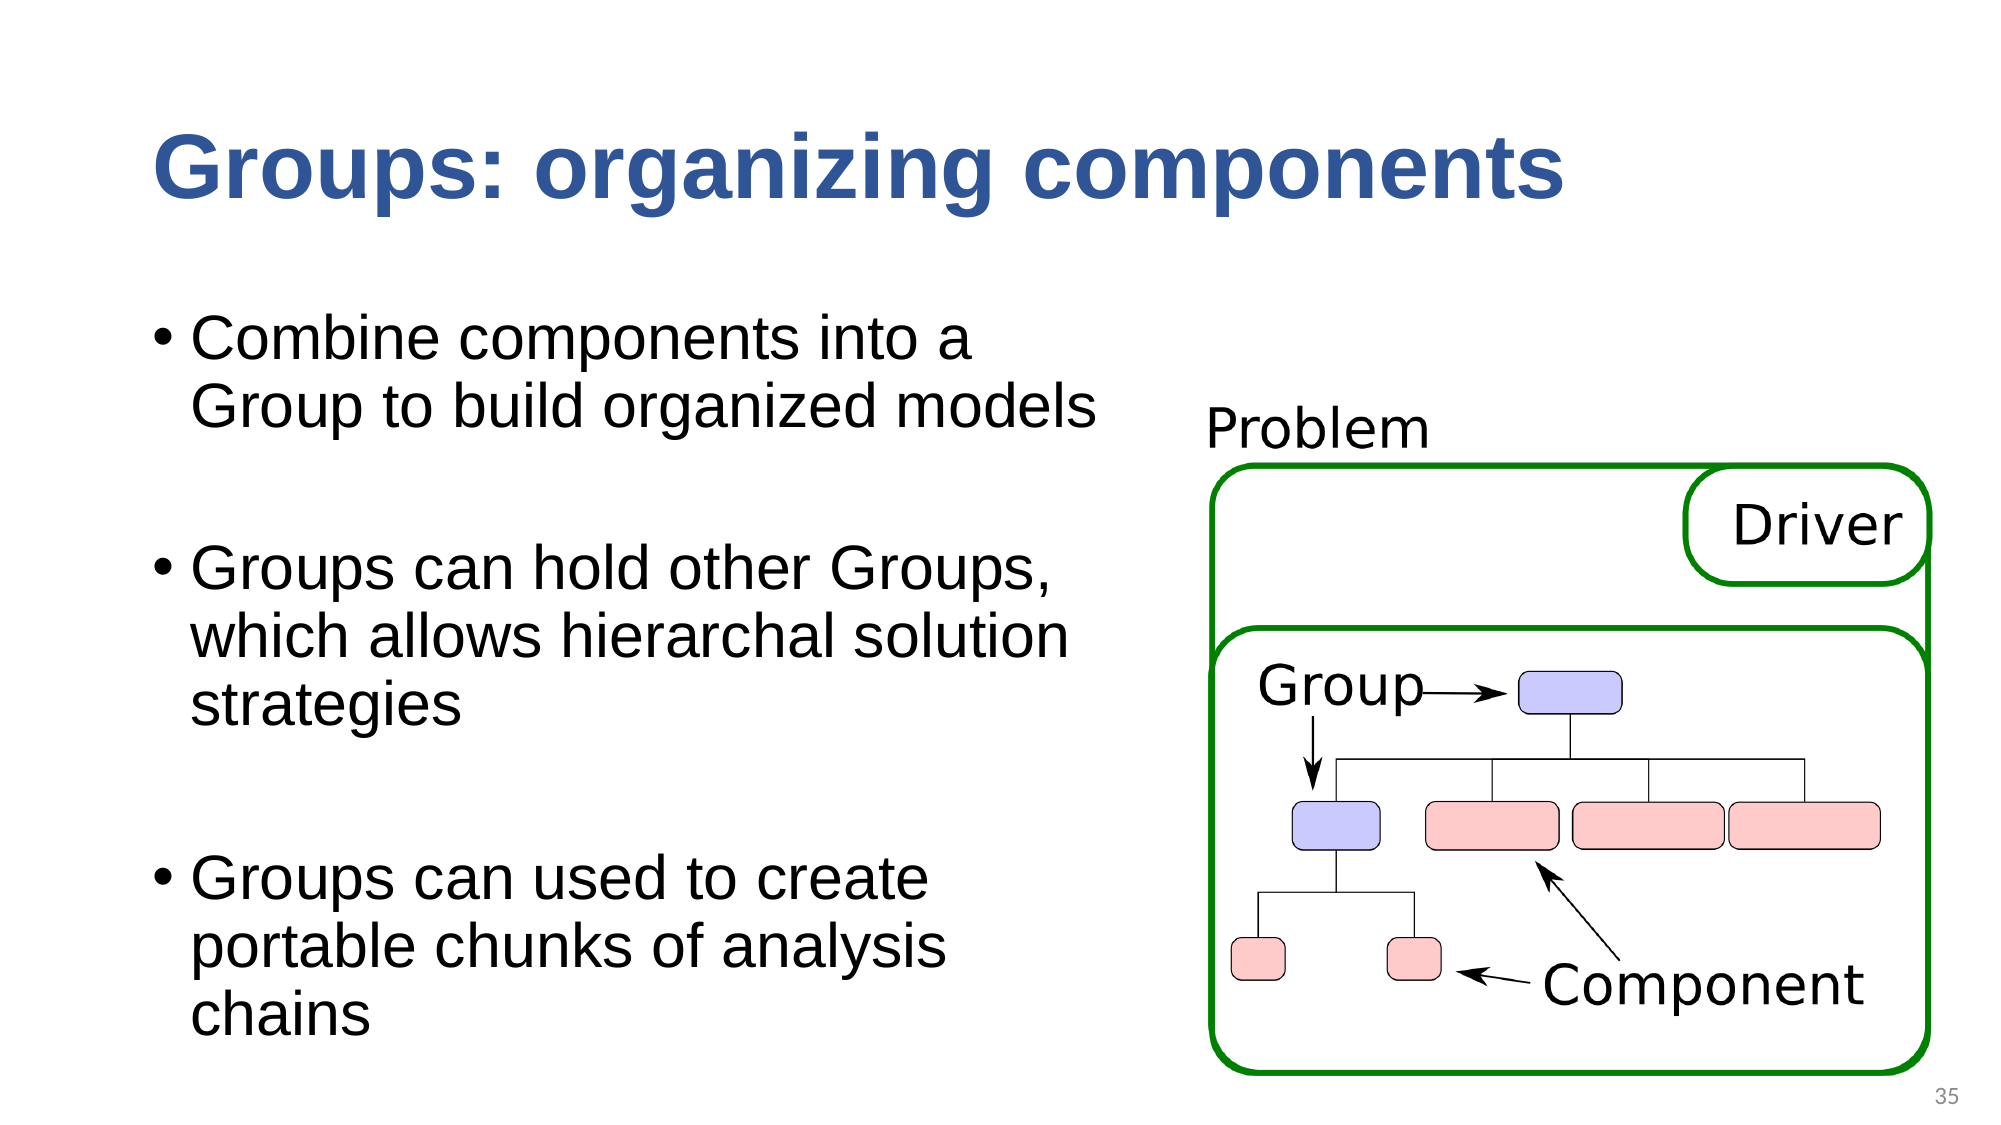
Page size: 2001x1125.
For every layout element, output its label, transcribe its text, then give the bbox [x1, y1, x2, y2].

title Groups: organizing components [137, 59, 1863, 278]
picture [1189, 388, 1952, 1095]
list Combine components into a Group to build organized models Groups can hold other Groups, which allows hierarchal solution strategies Groups can used to create portable chunks of analysis chains [137, 298, 1120, 1078]
slide_number 35 [1524, 1065, 1975, 1125]
